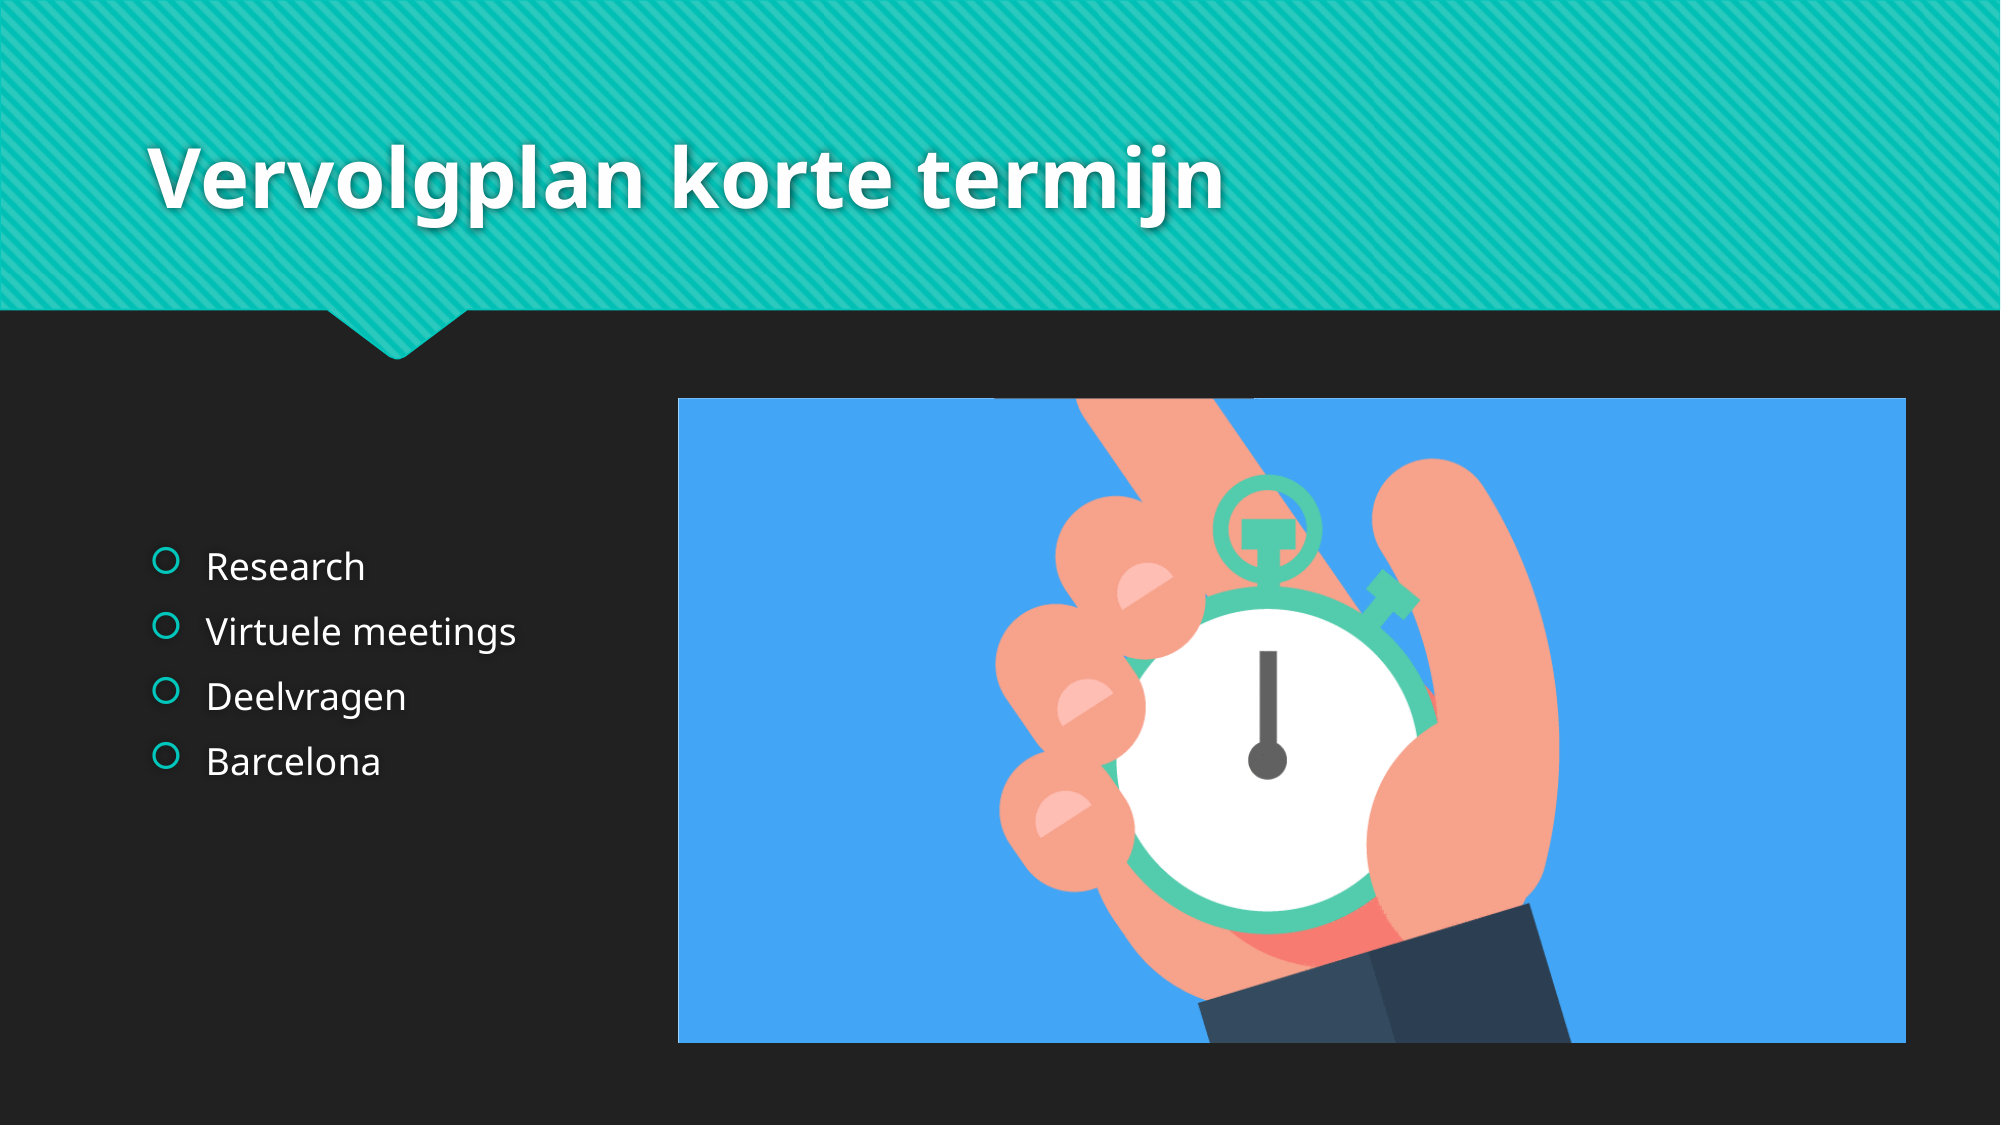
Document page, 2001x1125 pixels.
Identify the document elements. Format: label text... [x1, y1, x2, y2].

title Vervolgplan korte termijn [132, 73, 1868, 233]
list Research Virtuele meetings Deelvragen Barcelona [134, 364, 1866, 962]
picture [677, 397, 1907, 1044]
